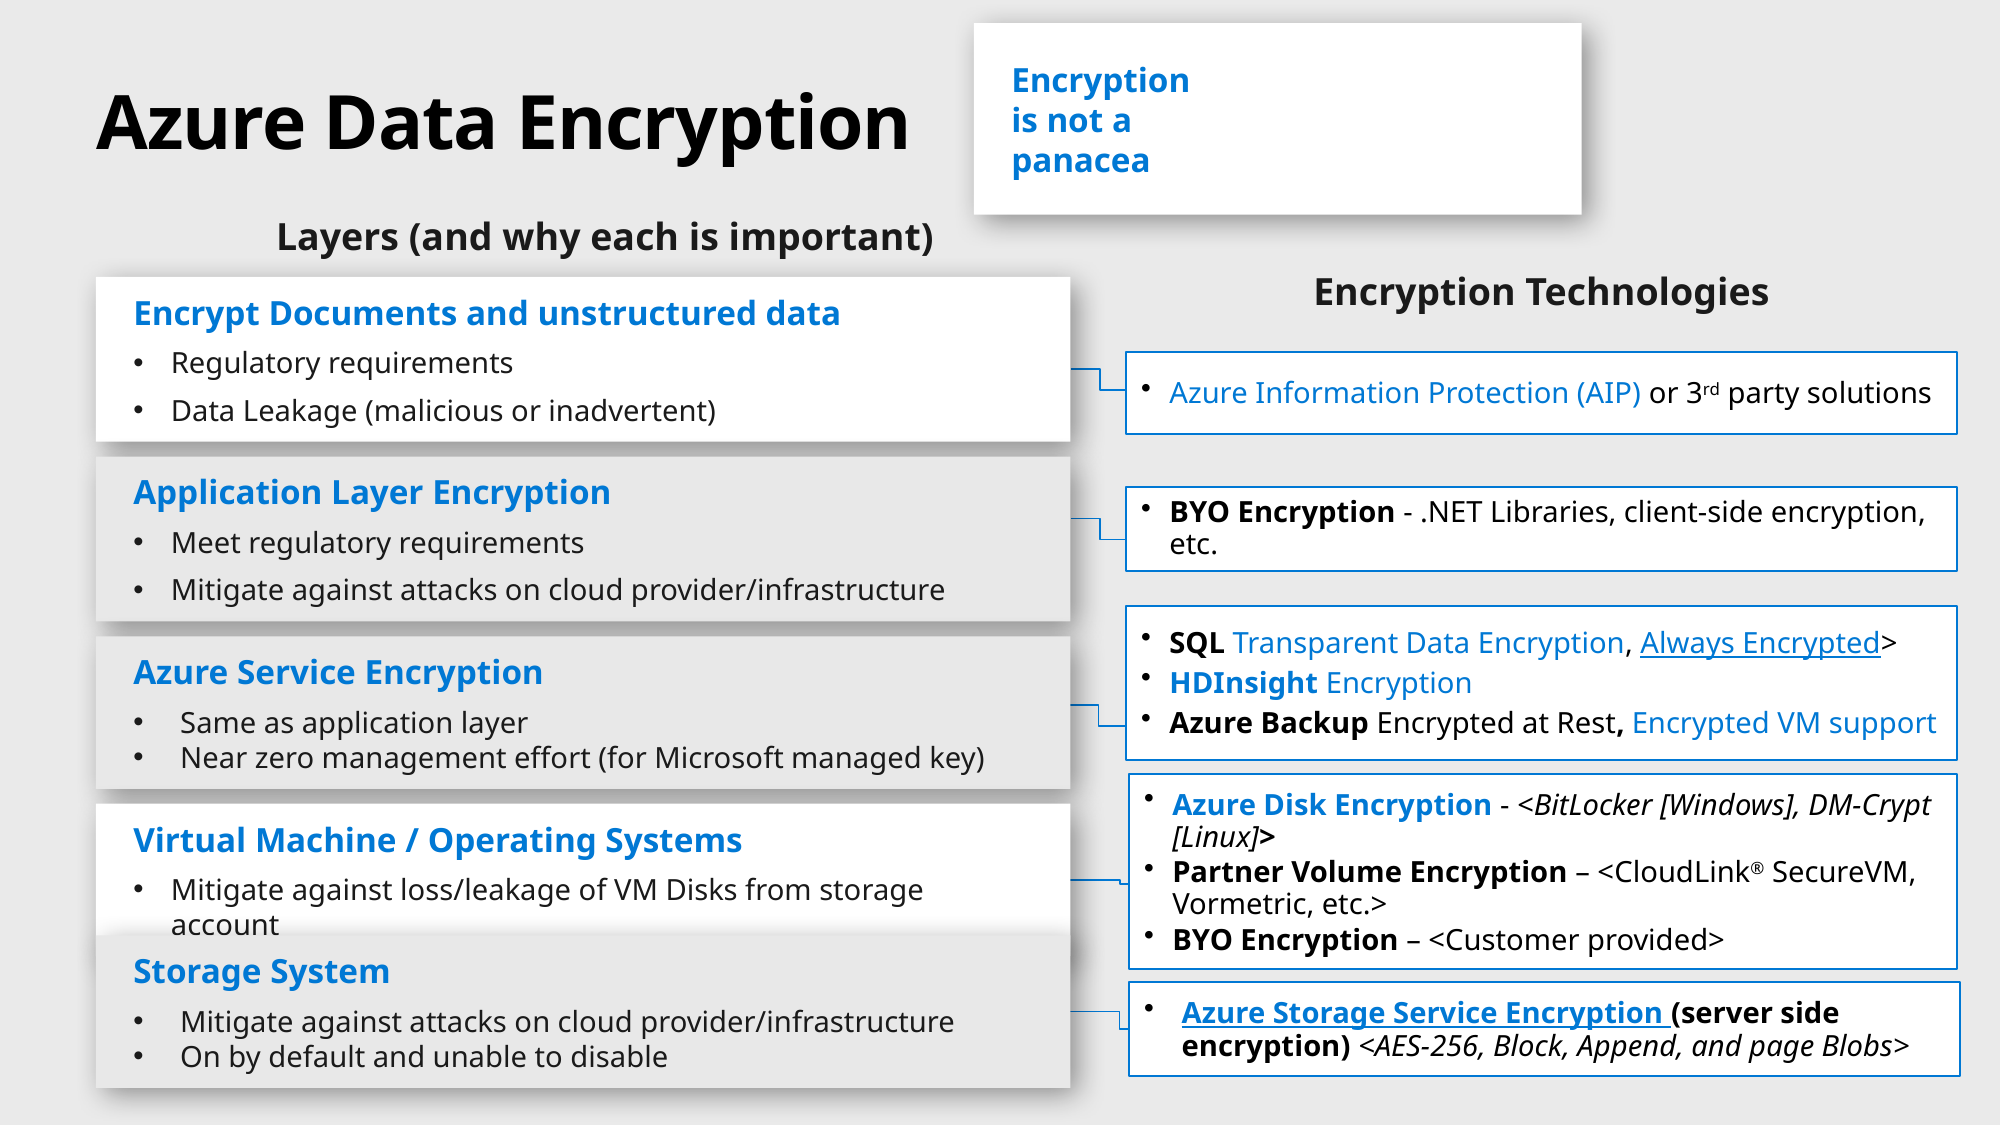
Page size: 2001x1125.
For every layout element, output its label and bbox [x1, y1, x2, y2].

text_box [95, 276, 1958, 443]
text_box [973, 22, 1583, 75]
text_box [95, 605, 1958, 790]
text_box [1298, 260, 1785, 321]
text_box [973, 166, 1583, 216]
text_box [95, 773, 1961, 1089]
text_box [95, 456, 1958, 622]
text_box [261, 205, 949, 266]
title [96, 75, 1904, 166]
